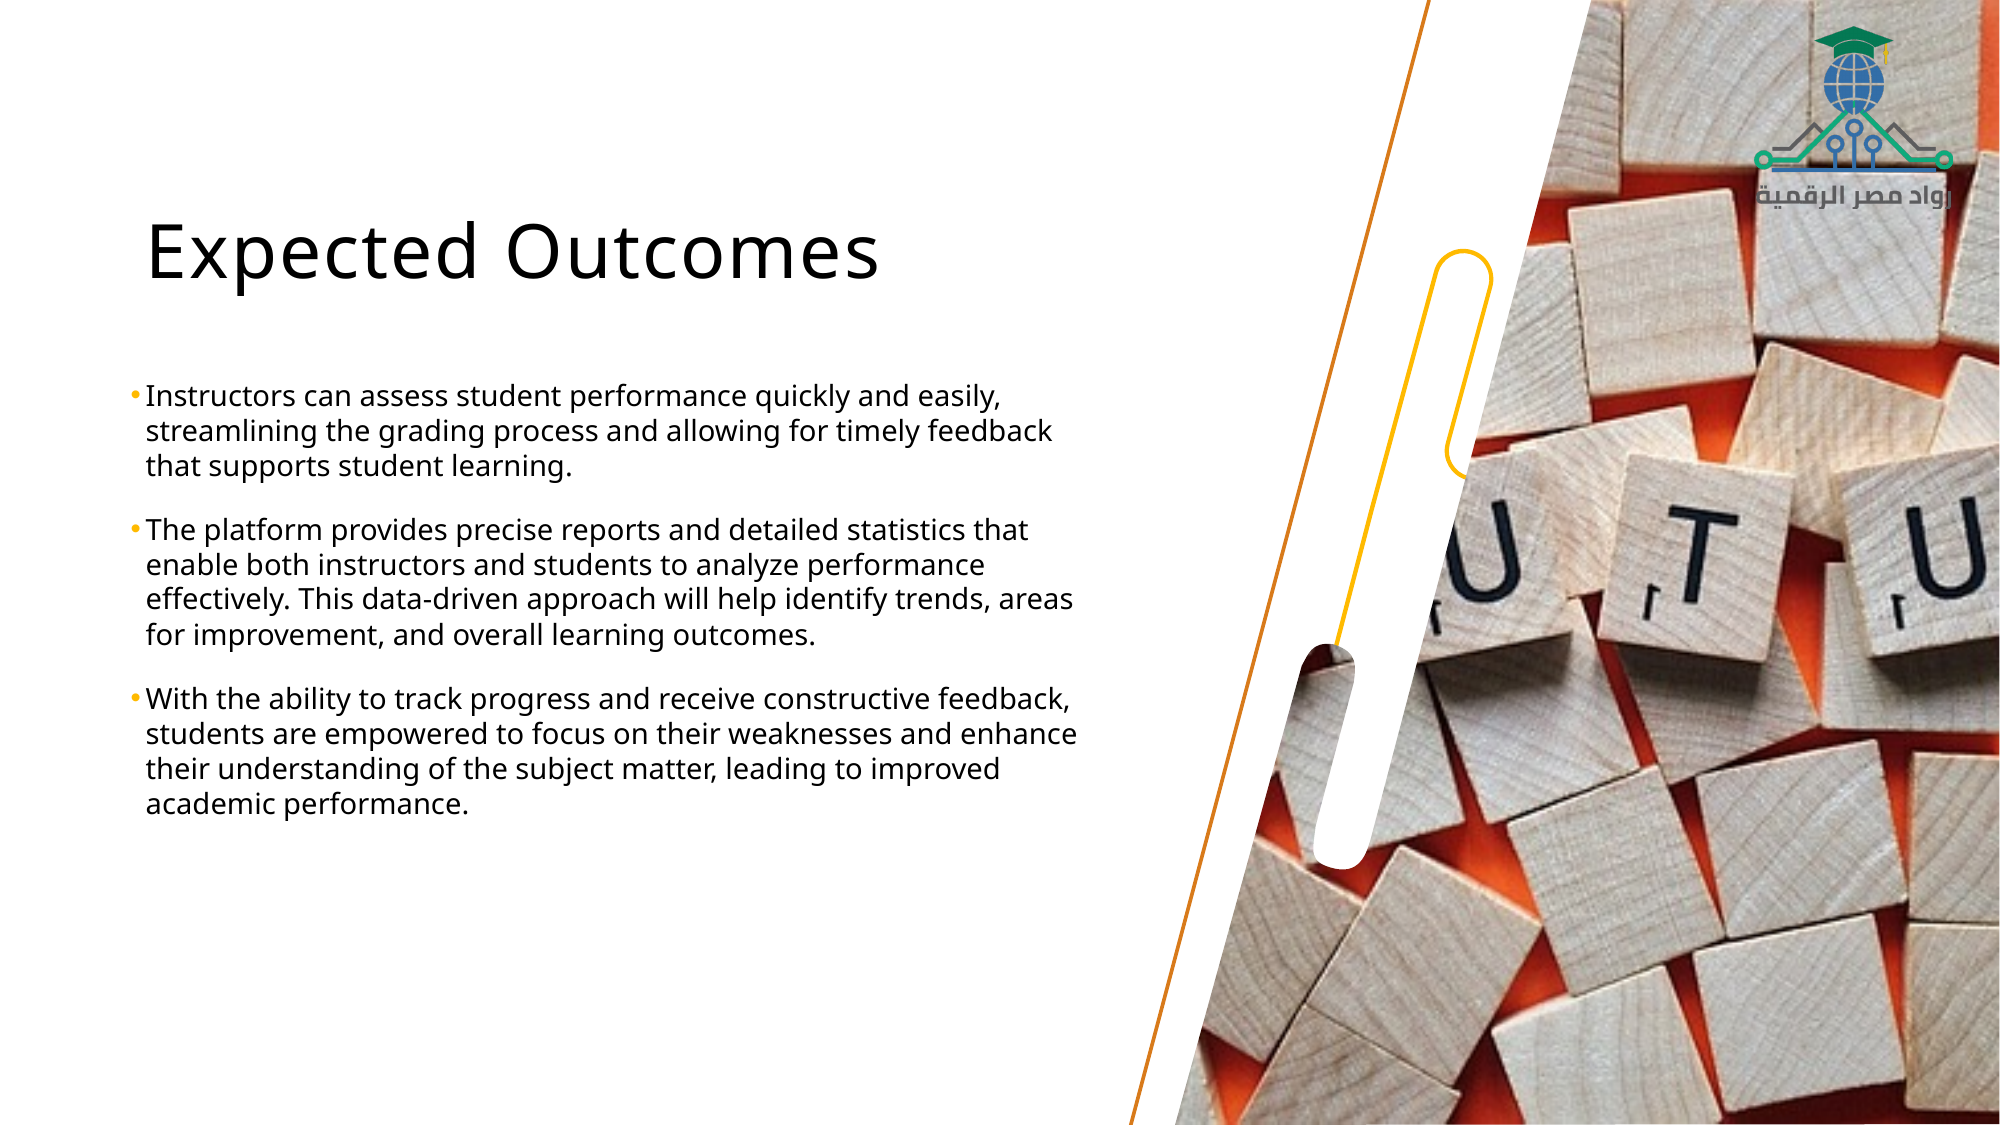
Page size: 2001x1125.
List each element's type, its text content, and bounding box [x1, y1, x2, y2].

title Expected Outcomes [130, 52, 1170, 303]
picture [1174, 0, 2000, 1125]
list Instructors can assess student performance quickly and easily, streamlining the grading process and allowing for timely feedback that supports student learning. The platform provides precise reports and detailed statistics that enable both instructors and students to analyze performance effectively. This data-driven approach will help identify trends, areas for improvement, and overall learning outcomes. With the ability to track progress and receive constructive feedback, students are empowered to focus on their weaknesses and enhance their understanding of the subject matter, leading to improved academic performance. [130, 369, 1082, 871]
